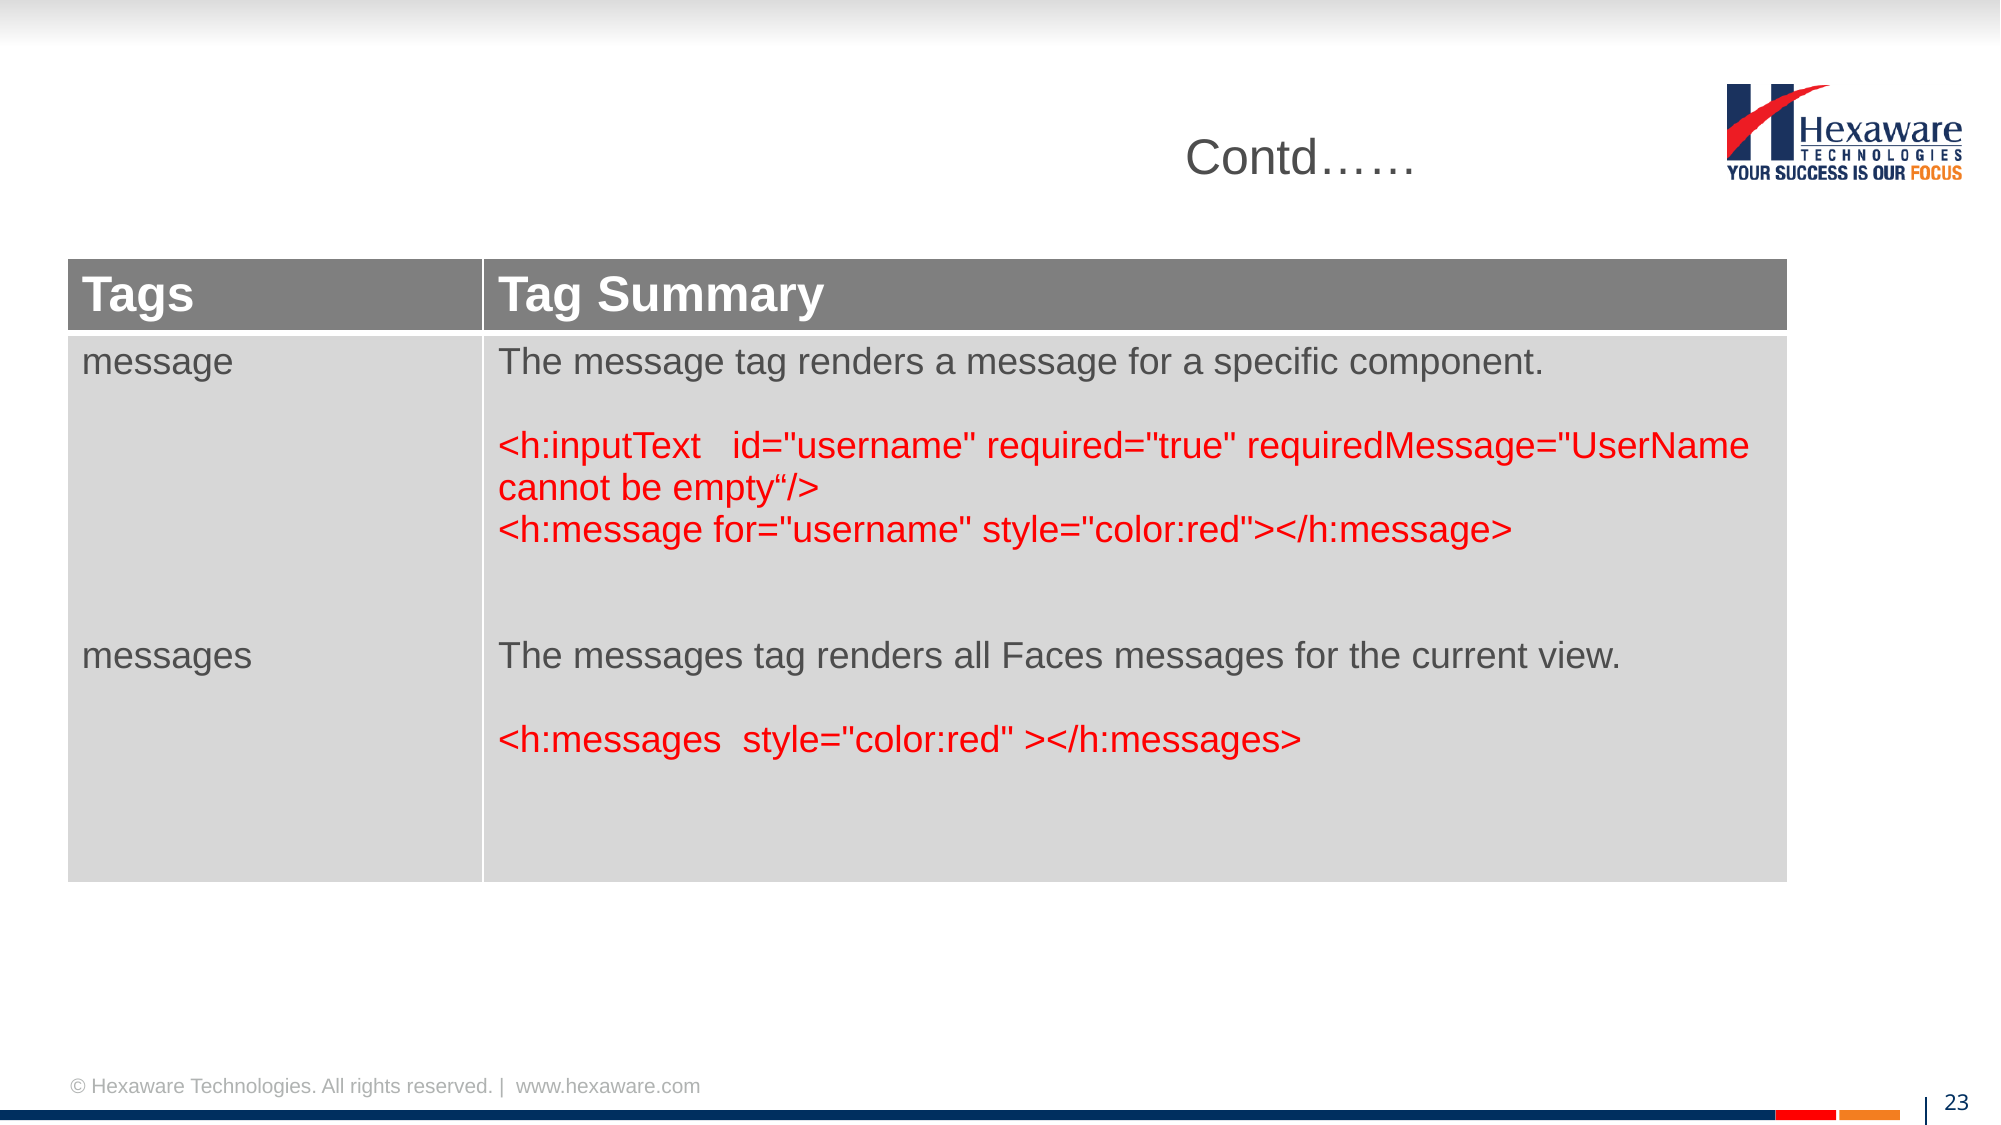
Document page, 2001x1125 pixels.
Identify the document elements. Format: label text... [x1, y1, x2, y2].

picture [1727, 84, 1962, 180]
title Contd…… [49, 98, 1500, 199]
table_cell message messages [68, 336, 482, 882]
table_header Tags [68, 259, 482, 330]
table_cell The message tag renders a message for a specific component. <h:inputText id="username" required="true" requiredMessage="UserName cannot be empty“/> <h:message for="username" style="color:red"></h:message> The messages tag renders all Faces messages for the current view. <h:messages style="color:red" ></h:messages> [484, 336, 1787, 882]
table_header Tag Summary [484, 259, 1787, 330]
